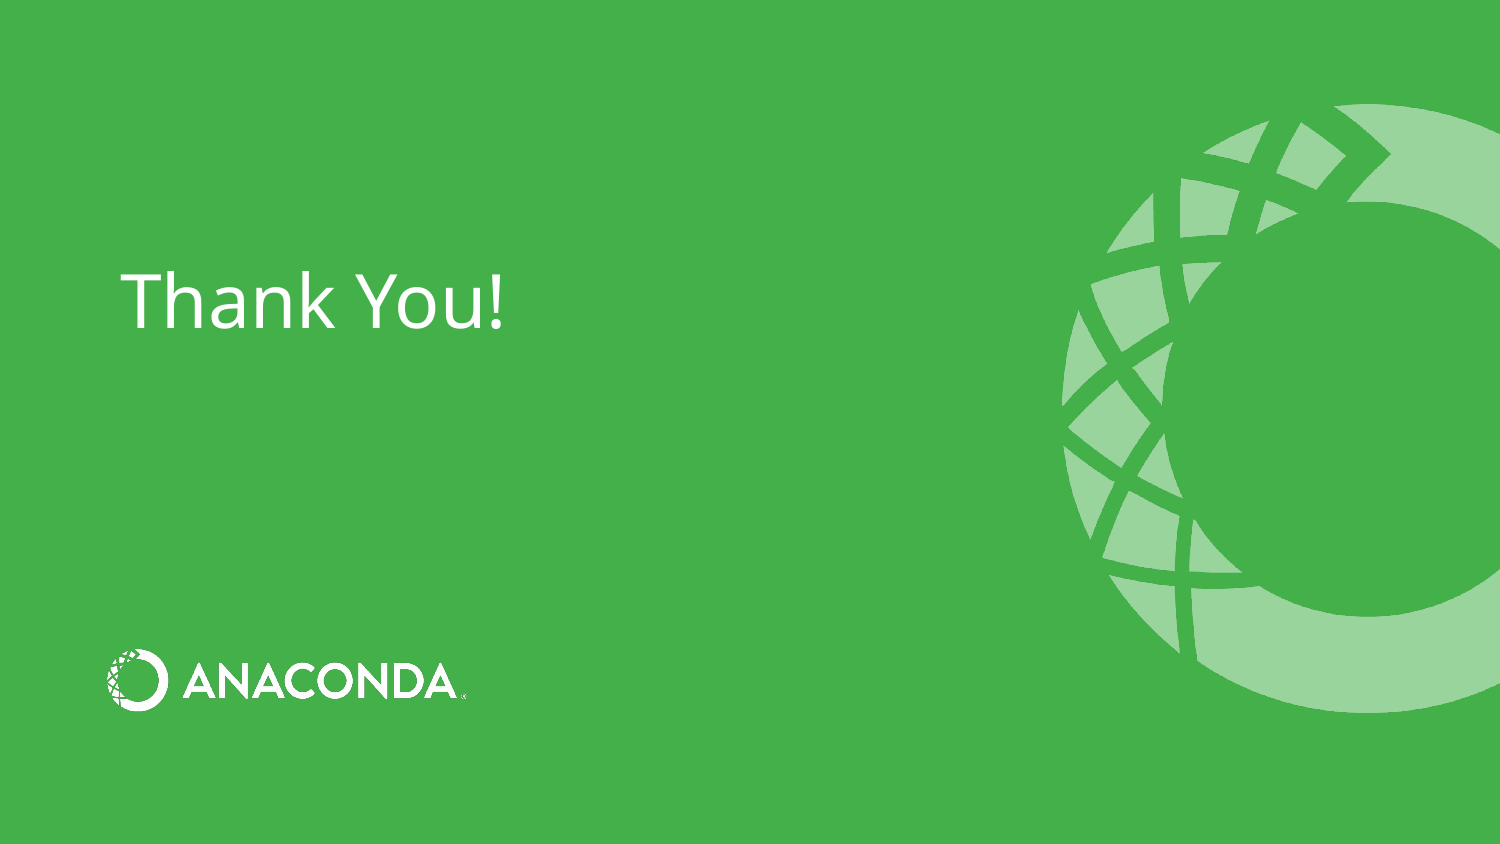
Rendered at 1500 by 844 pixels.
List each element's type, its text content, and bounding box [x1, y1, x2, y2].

picture [1061, 103, 1500, 713]
picture [105, 647, 470, 713]
text_box Thank You! [105, 238, 845, 325]
